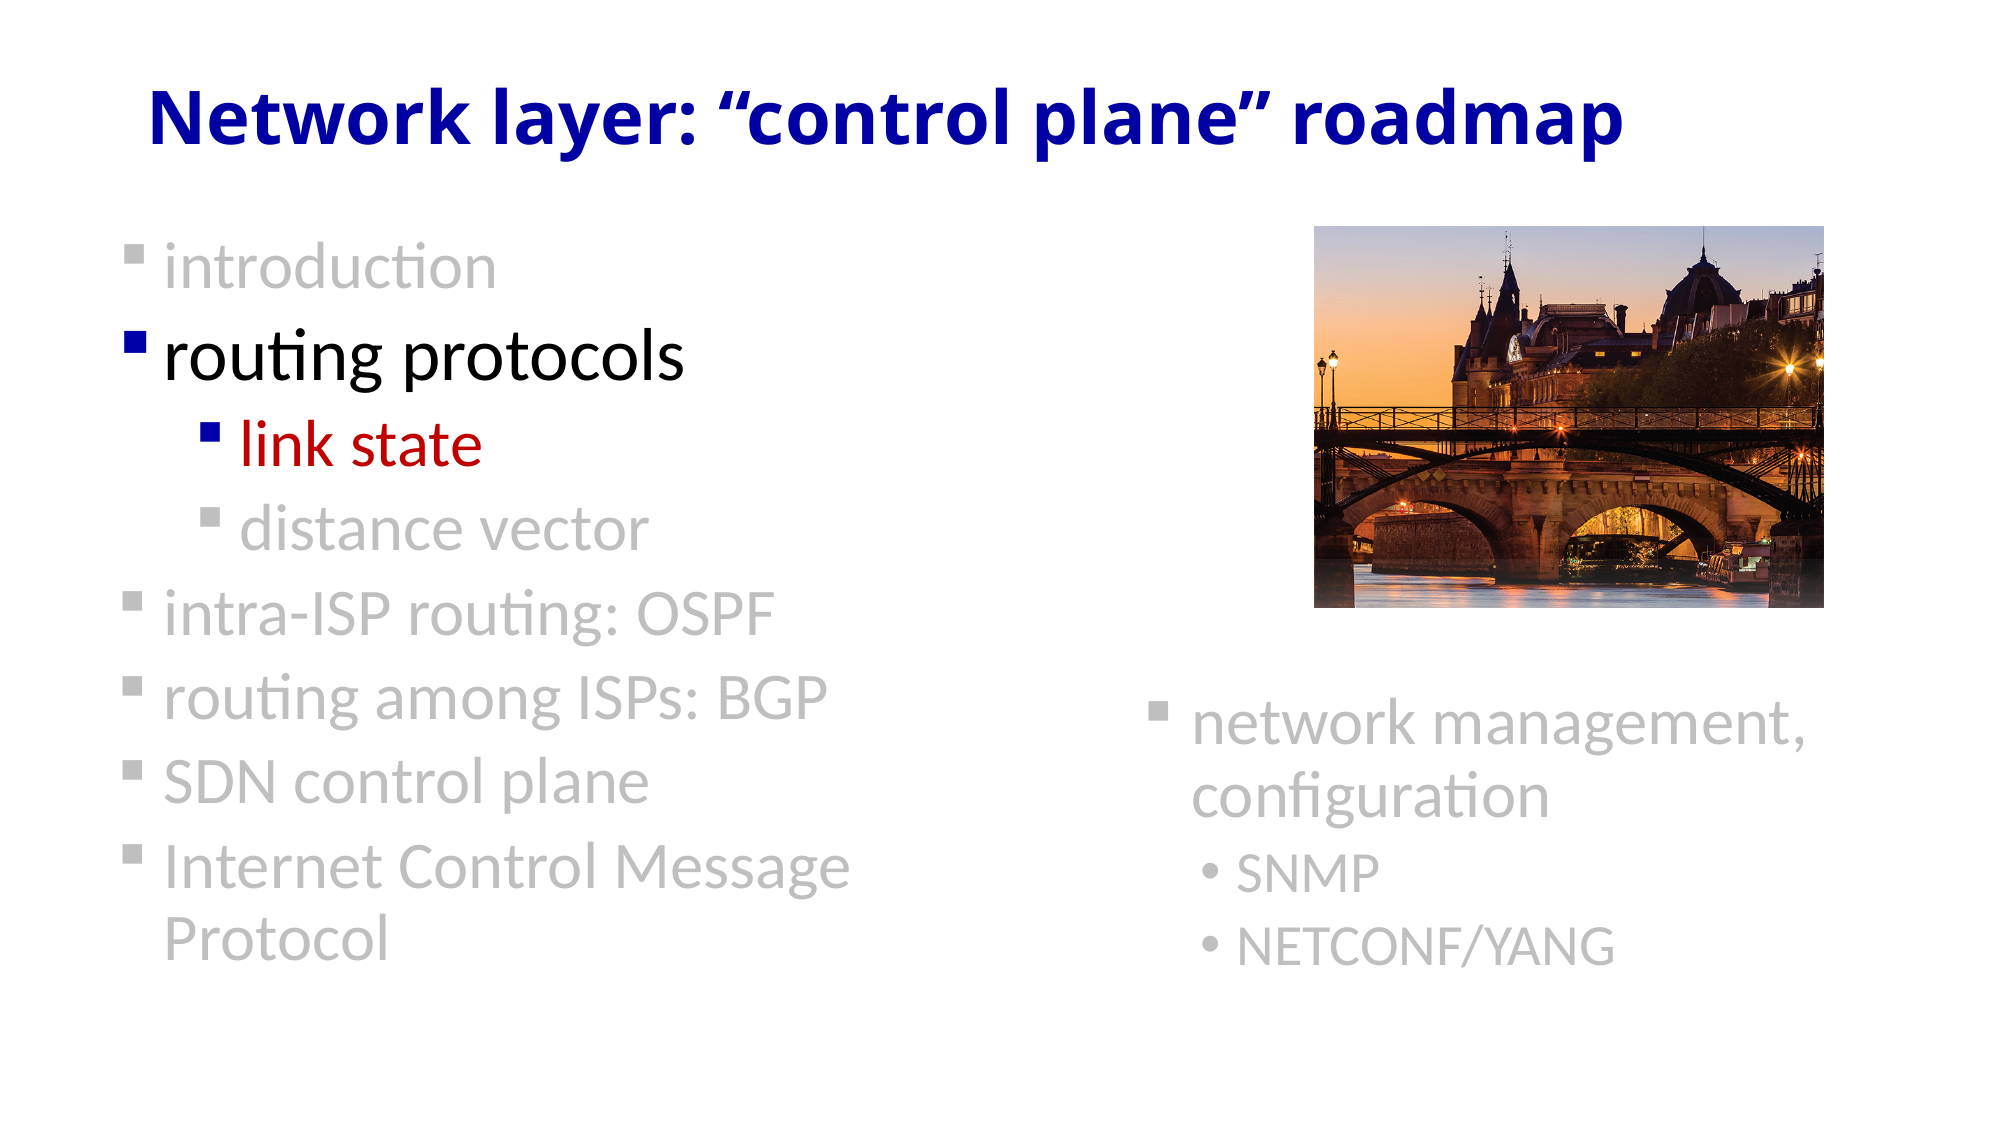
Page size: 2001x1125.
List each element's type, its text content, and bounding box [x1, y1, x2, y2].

title Network layer: “control plane” roadmap [131, 47, 1856, 195]
text_box introduction routing protocols link state distance vector intra-ISP routing: OSPF routing among ISPs: BGP SDN control plane Internet Control Message Protocol [102, 223, 1017, 1050]
picture [1314, 226, 1824, 608]
text_box network management, configuration SNMP NETCONF/YANG [1109, 679, 1941, 998]
